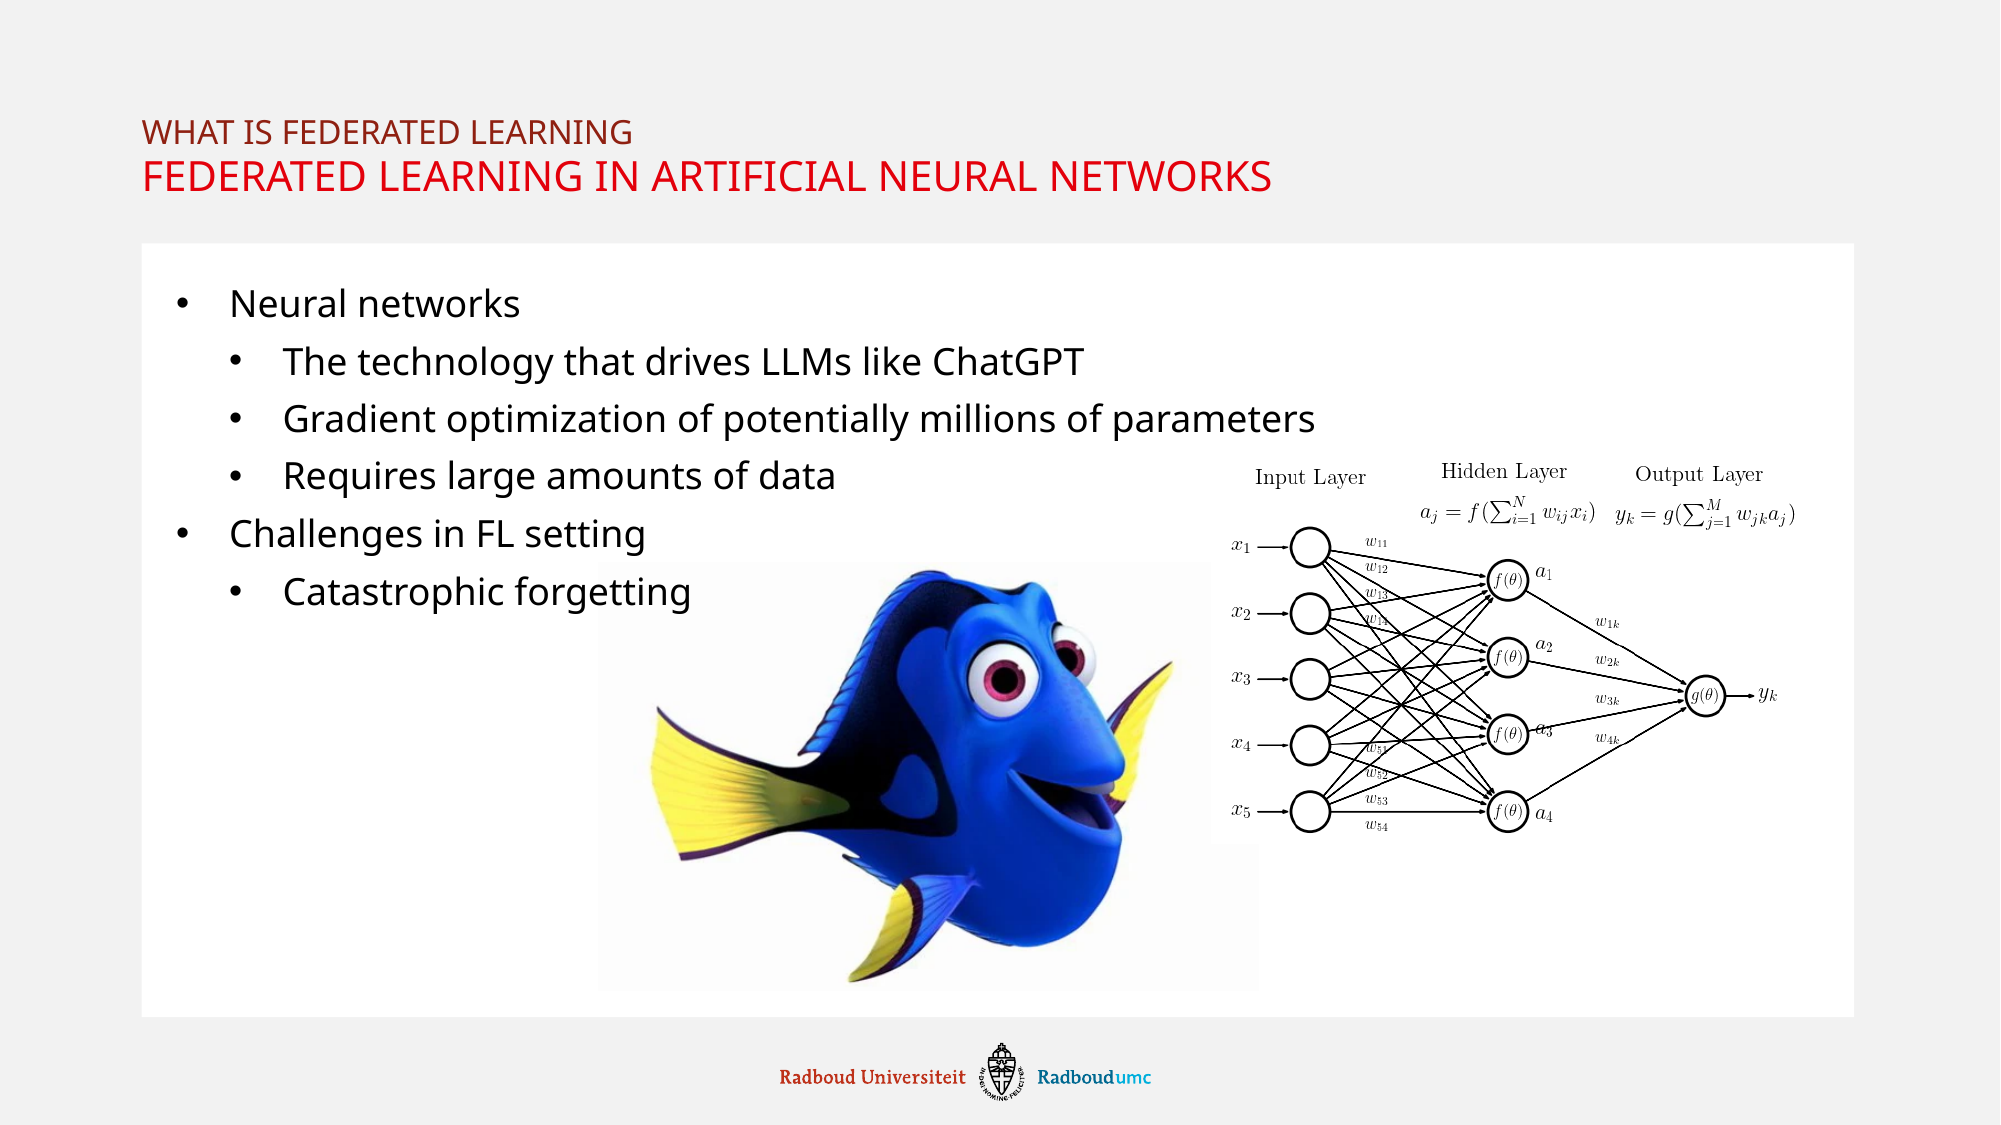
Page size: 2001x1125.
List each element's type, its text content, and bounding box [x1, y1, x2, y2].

title Federated learning in artificial Neural networks [141, 150, 1855, 198]
list What is federated learning [141, 111, 1859, 147]
picture [598, 448, 1804, 991]
list Neural networks The technology that drives LLMs like ChatGPT Gradient optimization of potentially millions of parameters Requires large amounts of data Challenges in FL setting Catastrophic forgetting [176, 279, 1804, 930]
